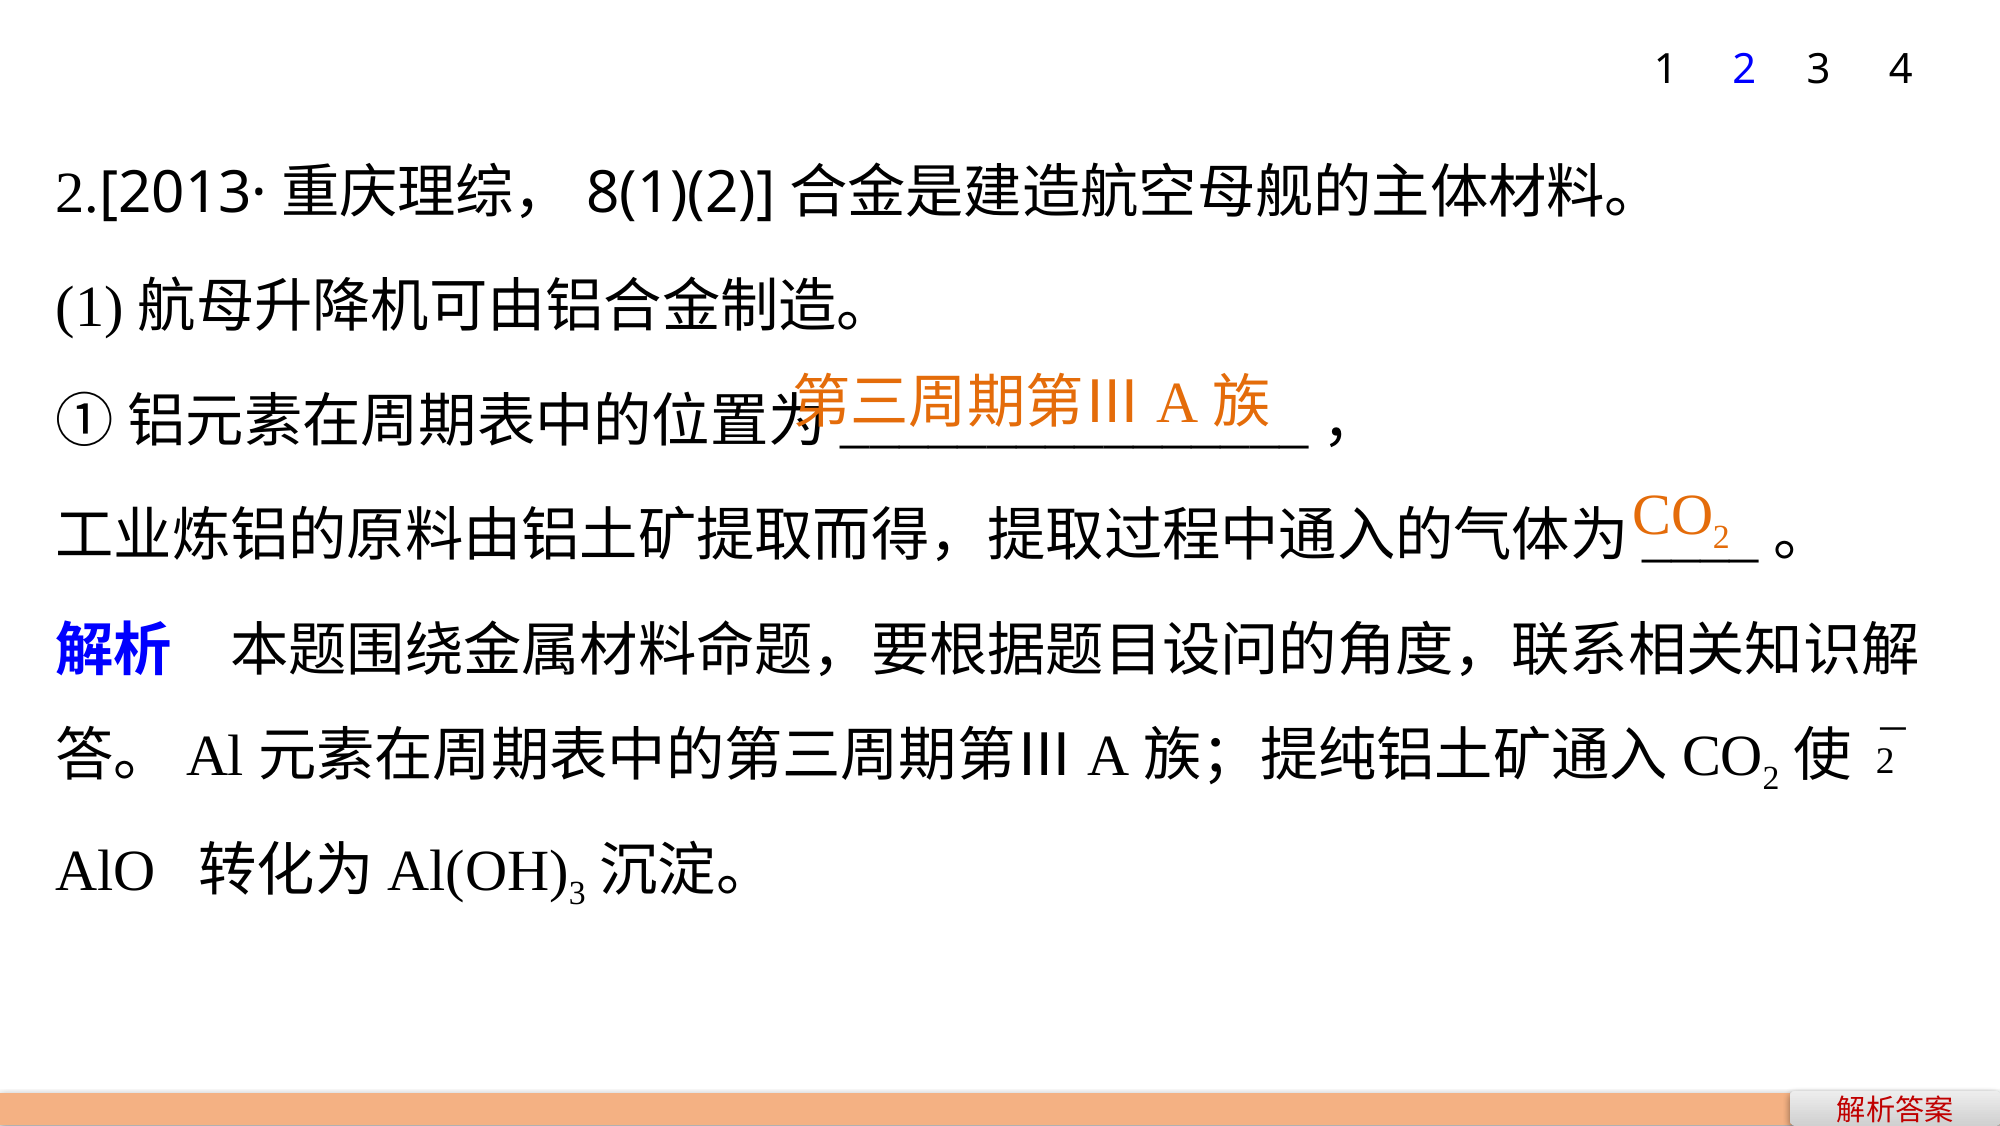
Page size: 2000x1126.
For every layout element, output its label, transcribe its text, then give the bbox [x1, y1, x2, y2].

text_box 4 [1867, 19, 1933, 114]
text_box 解析答案 [1788, 1089, 2000, 1126]
text_box 3 [1793, 19, 1851, 114]
text_box 2.[2013·重庆理综，8(1)(2)]合金是建造航空母舰的主体材料。 (1)航母升降机可由铝合金制造。 ①铝元素在周期表中的位置为________________， 工业炼铝的原料由铝土矿提取而得，提取过程中通入的气体为____。 解析 本题围绕金属材料命题，要根据题目设问的角度，联系相关知识解答。Al元素在周期表中的第三周期第ⅢA族；提纯铝土矿通入CO2使AlO 转化为Al(OH)3沉淀。 [40, 101, 1951, 919]
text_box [1875, 698, 1938, 803]
text_box CO2 [1617, 468, 1745, 563]
text_box 2 [1715, 19, 1777, 114]
text_box 1 [1632, 19, 1698, 114]
text_box [0, 1092, 1787, 1126]
text_box 第三周期第ⅢA族 [777, 356, 1285, 441]
